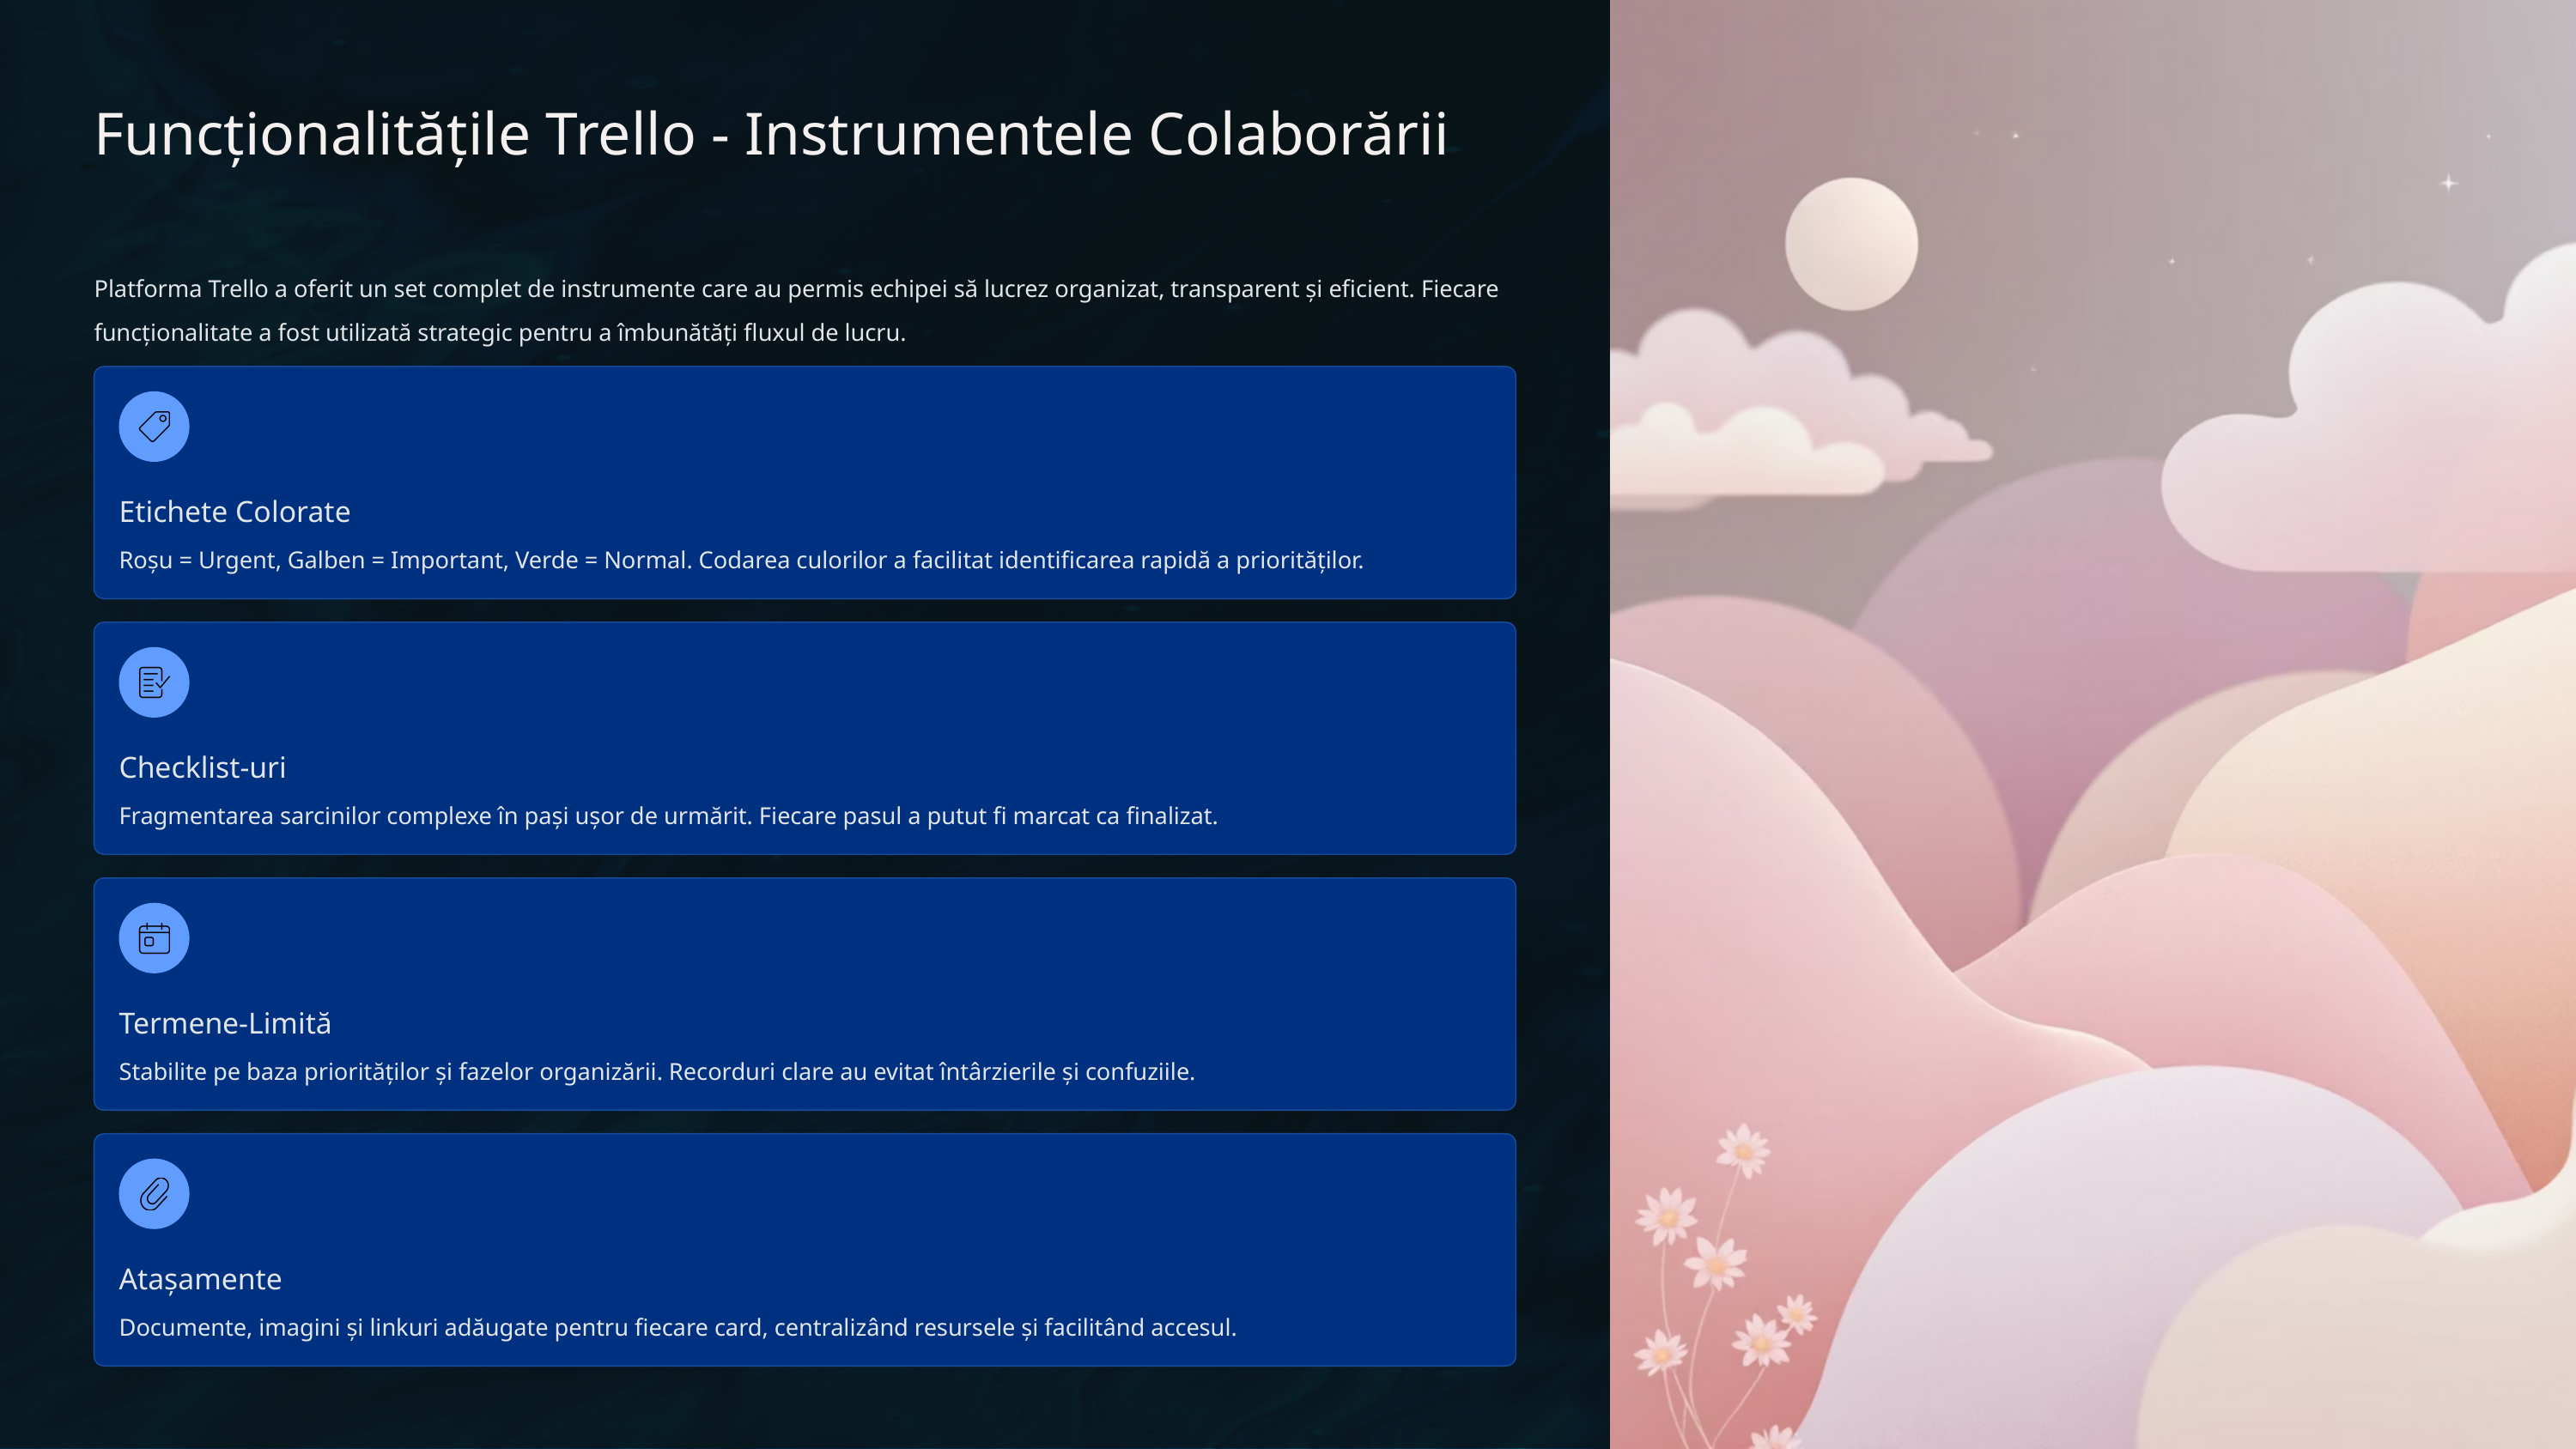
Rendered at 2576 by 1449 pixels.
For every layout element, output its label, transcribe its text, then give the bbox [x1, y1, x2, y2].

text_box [93, 365, 1517, 600]
text_box Platforma Trello a oferit un set complet de instrumente care au permis echipei să lucrez organizat, transparent și eficient. Fiecare funcționalitate a fost utilizată strategic pentru a îmbunătăți fluxul de lucru. [94, 258, 1516, 347]
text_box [93, 876, 1517, 1112]
text_box [1609, 0, 2576, 1449]
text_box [93, 1132, 1517, 1367]
text_box [0, 0, 1609, 1449]
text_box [93, 621, 1517, 856]
text_box Funcționalitățile Trello - Instrumentele Colaborării [94, 80, 1516, 167]
